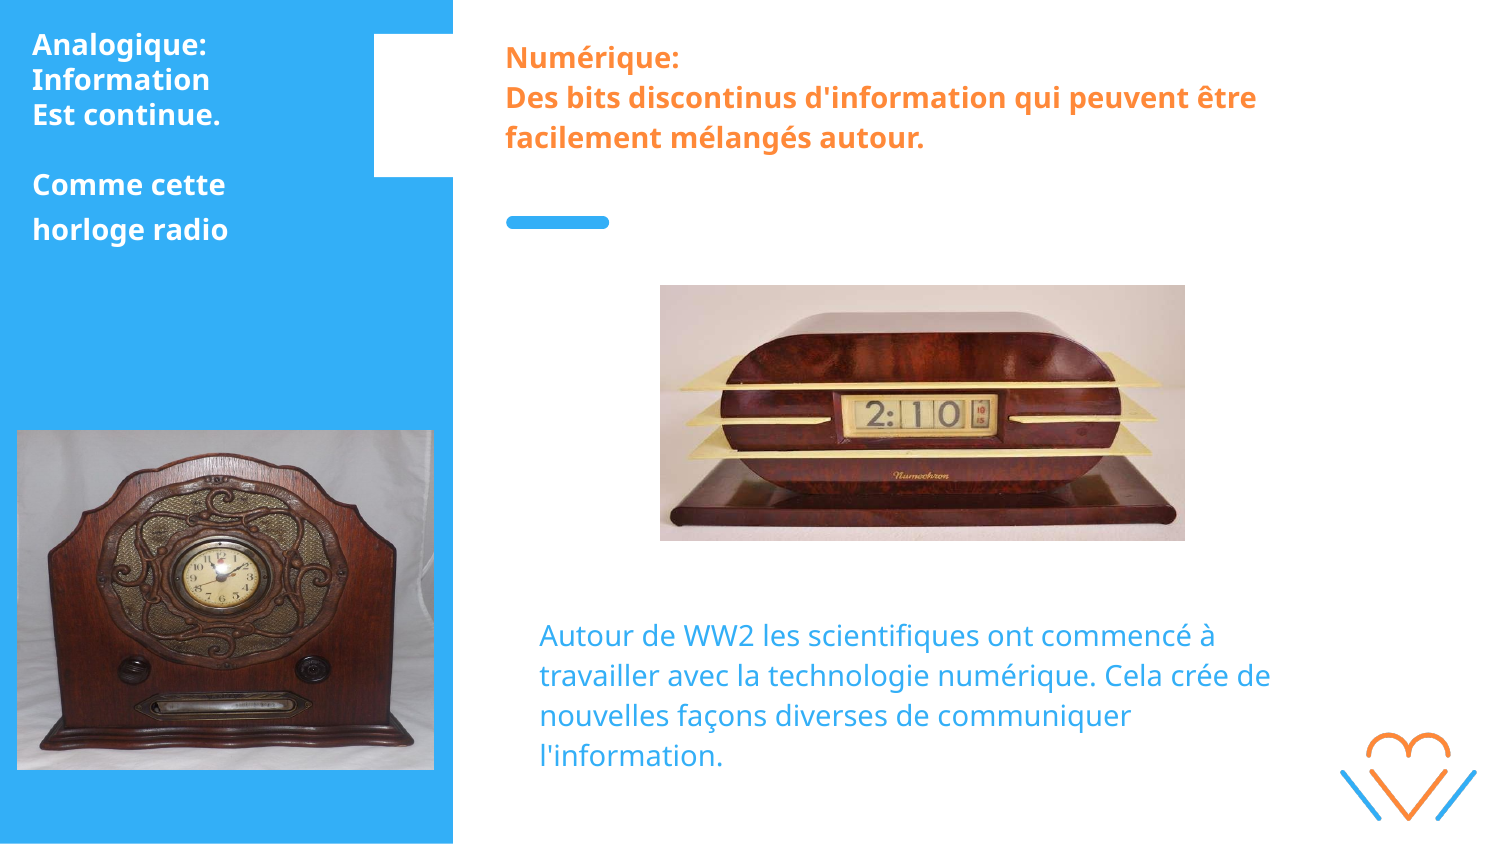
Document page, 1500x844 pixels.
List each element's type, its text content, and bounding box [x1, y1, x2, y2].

picture [16, 430, 434, 771]
title Numérique: Des bits discontinus d'information qui peuvent être facilement mélangés autour. [490, 0, 1407, 186]
picture [1293, 684, 1500, 844]
list Autour de WW2 les scientifiques ont commencé à travailler avec la technologie numérique. Cela crée de nouvelles façons diverses de communiquer l'information. [524, 596, 1321, 787]
text_box Analogique: Information Est continue. Comme cette horloge radio [17, 11, 482, 370]
picture [659, 284, 1185, 542]
